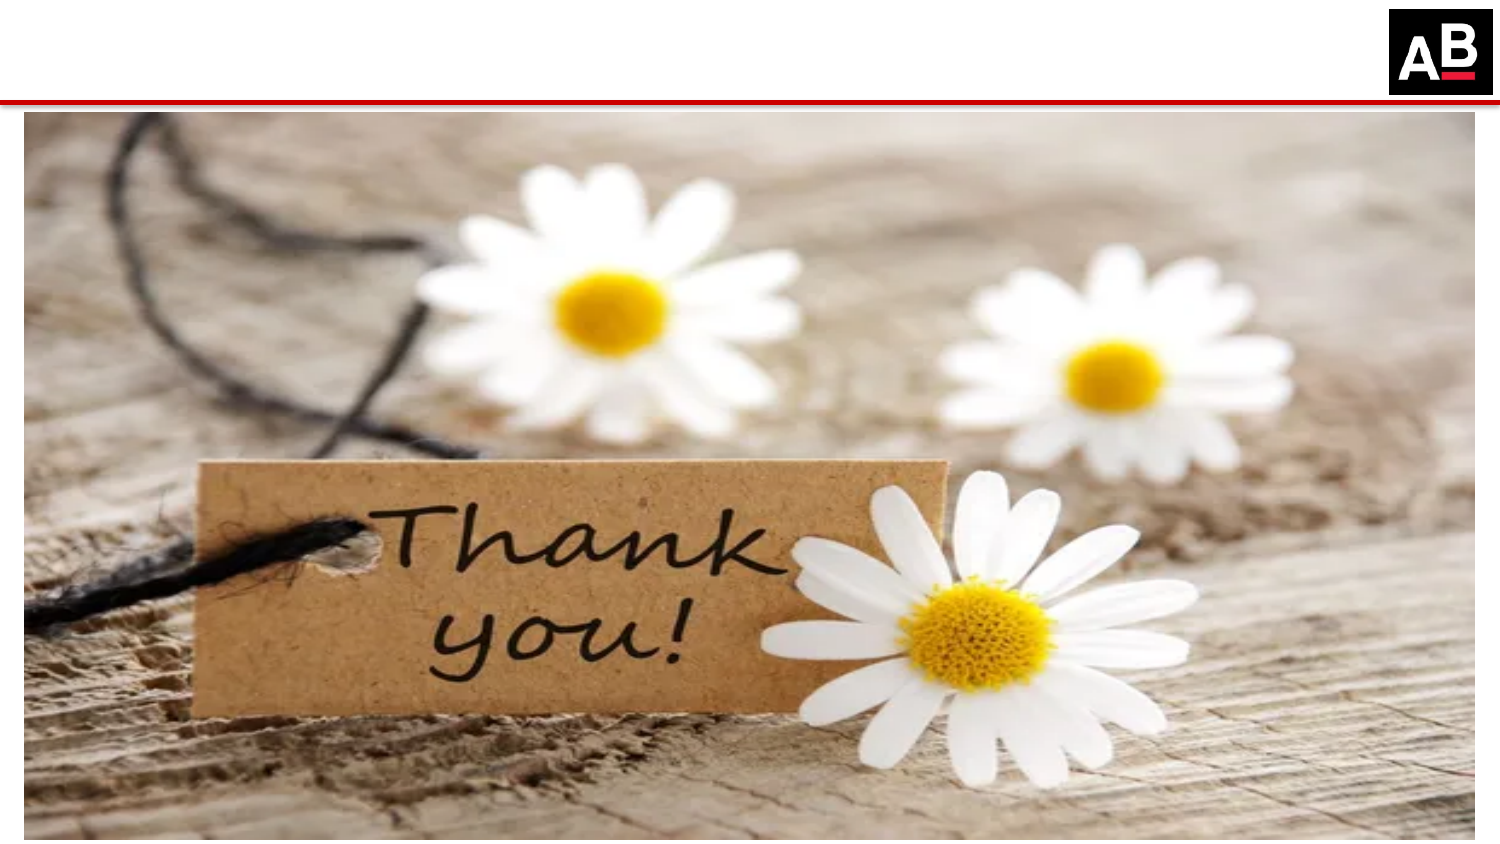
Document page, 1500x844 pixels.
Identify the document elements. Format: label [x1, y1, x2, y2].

picture [1389, 9, 1493, 96]
picture [24, 113, 1476, 840]
text_box [0, 97, 1500, 113]
